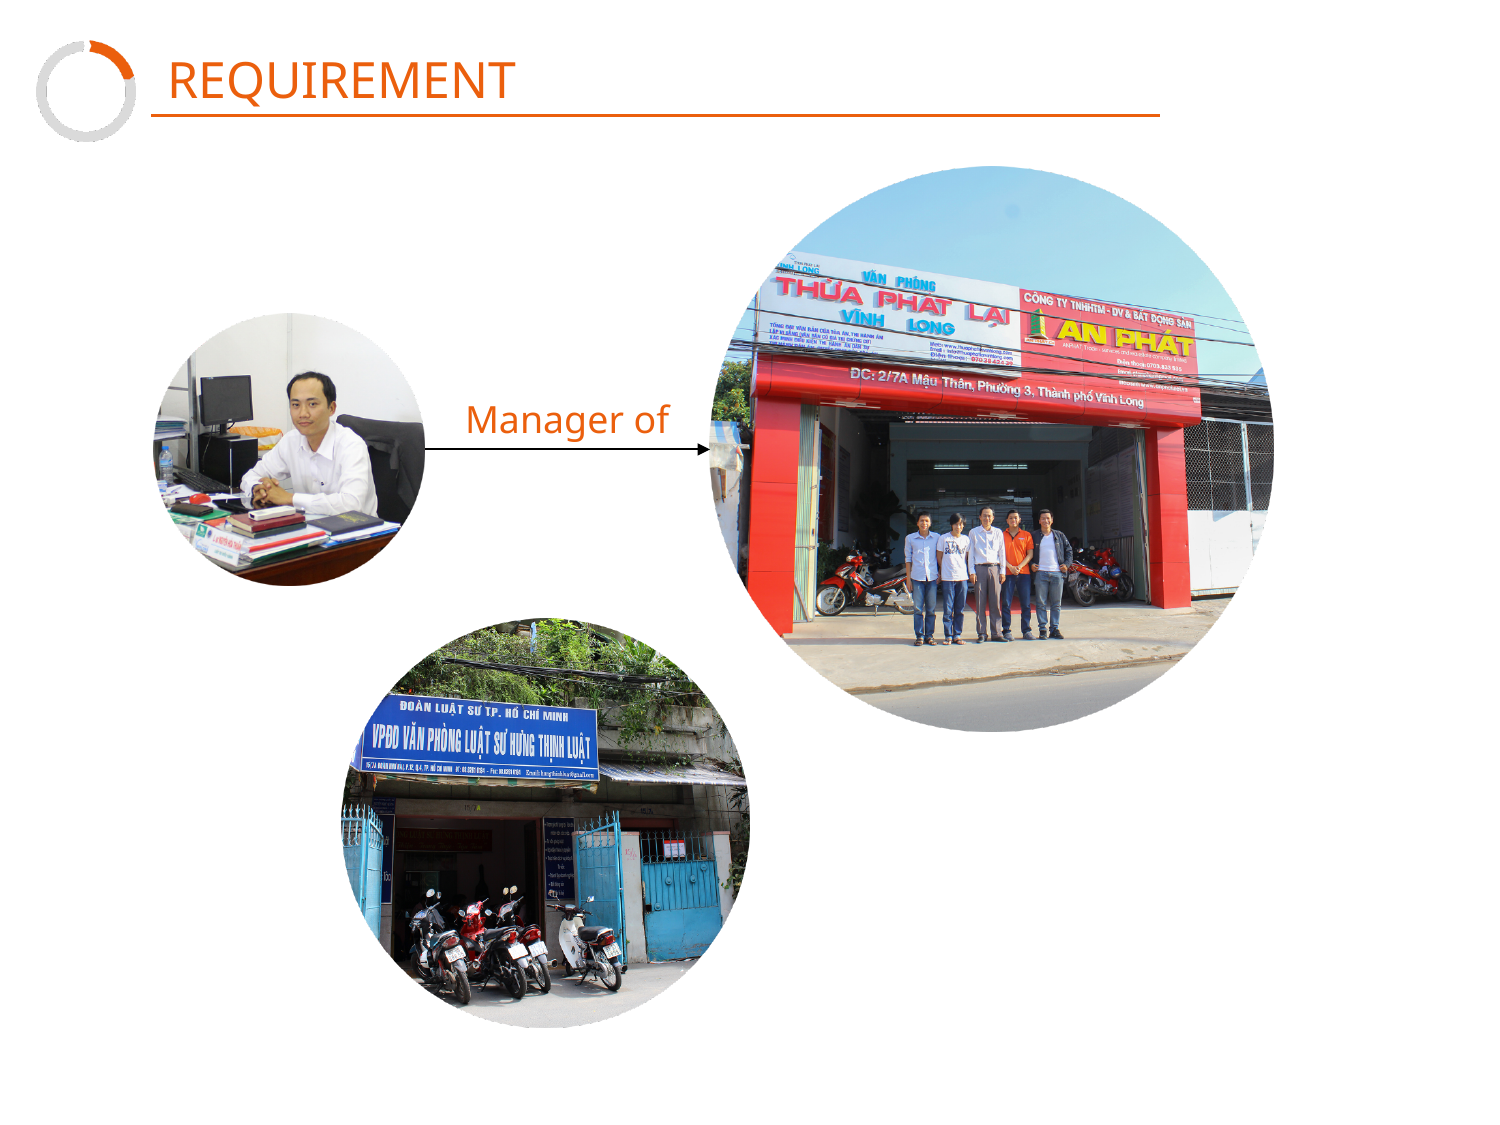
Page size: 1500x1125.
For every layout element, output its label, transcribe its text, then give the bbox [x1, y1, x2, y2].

text_box Manager of [449, 388, 685, 449]
picture [36, 40, 1160, 142]
picture [341, 166, 1274, 1028]
picture [152, 313, 425, 586]
